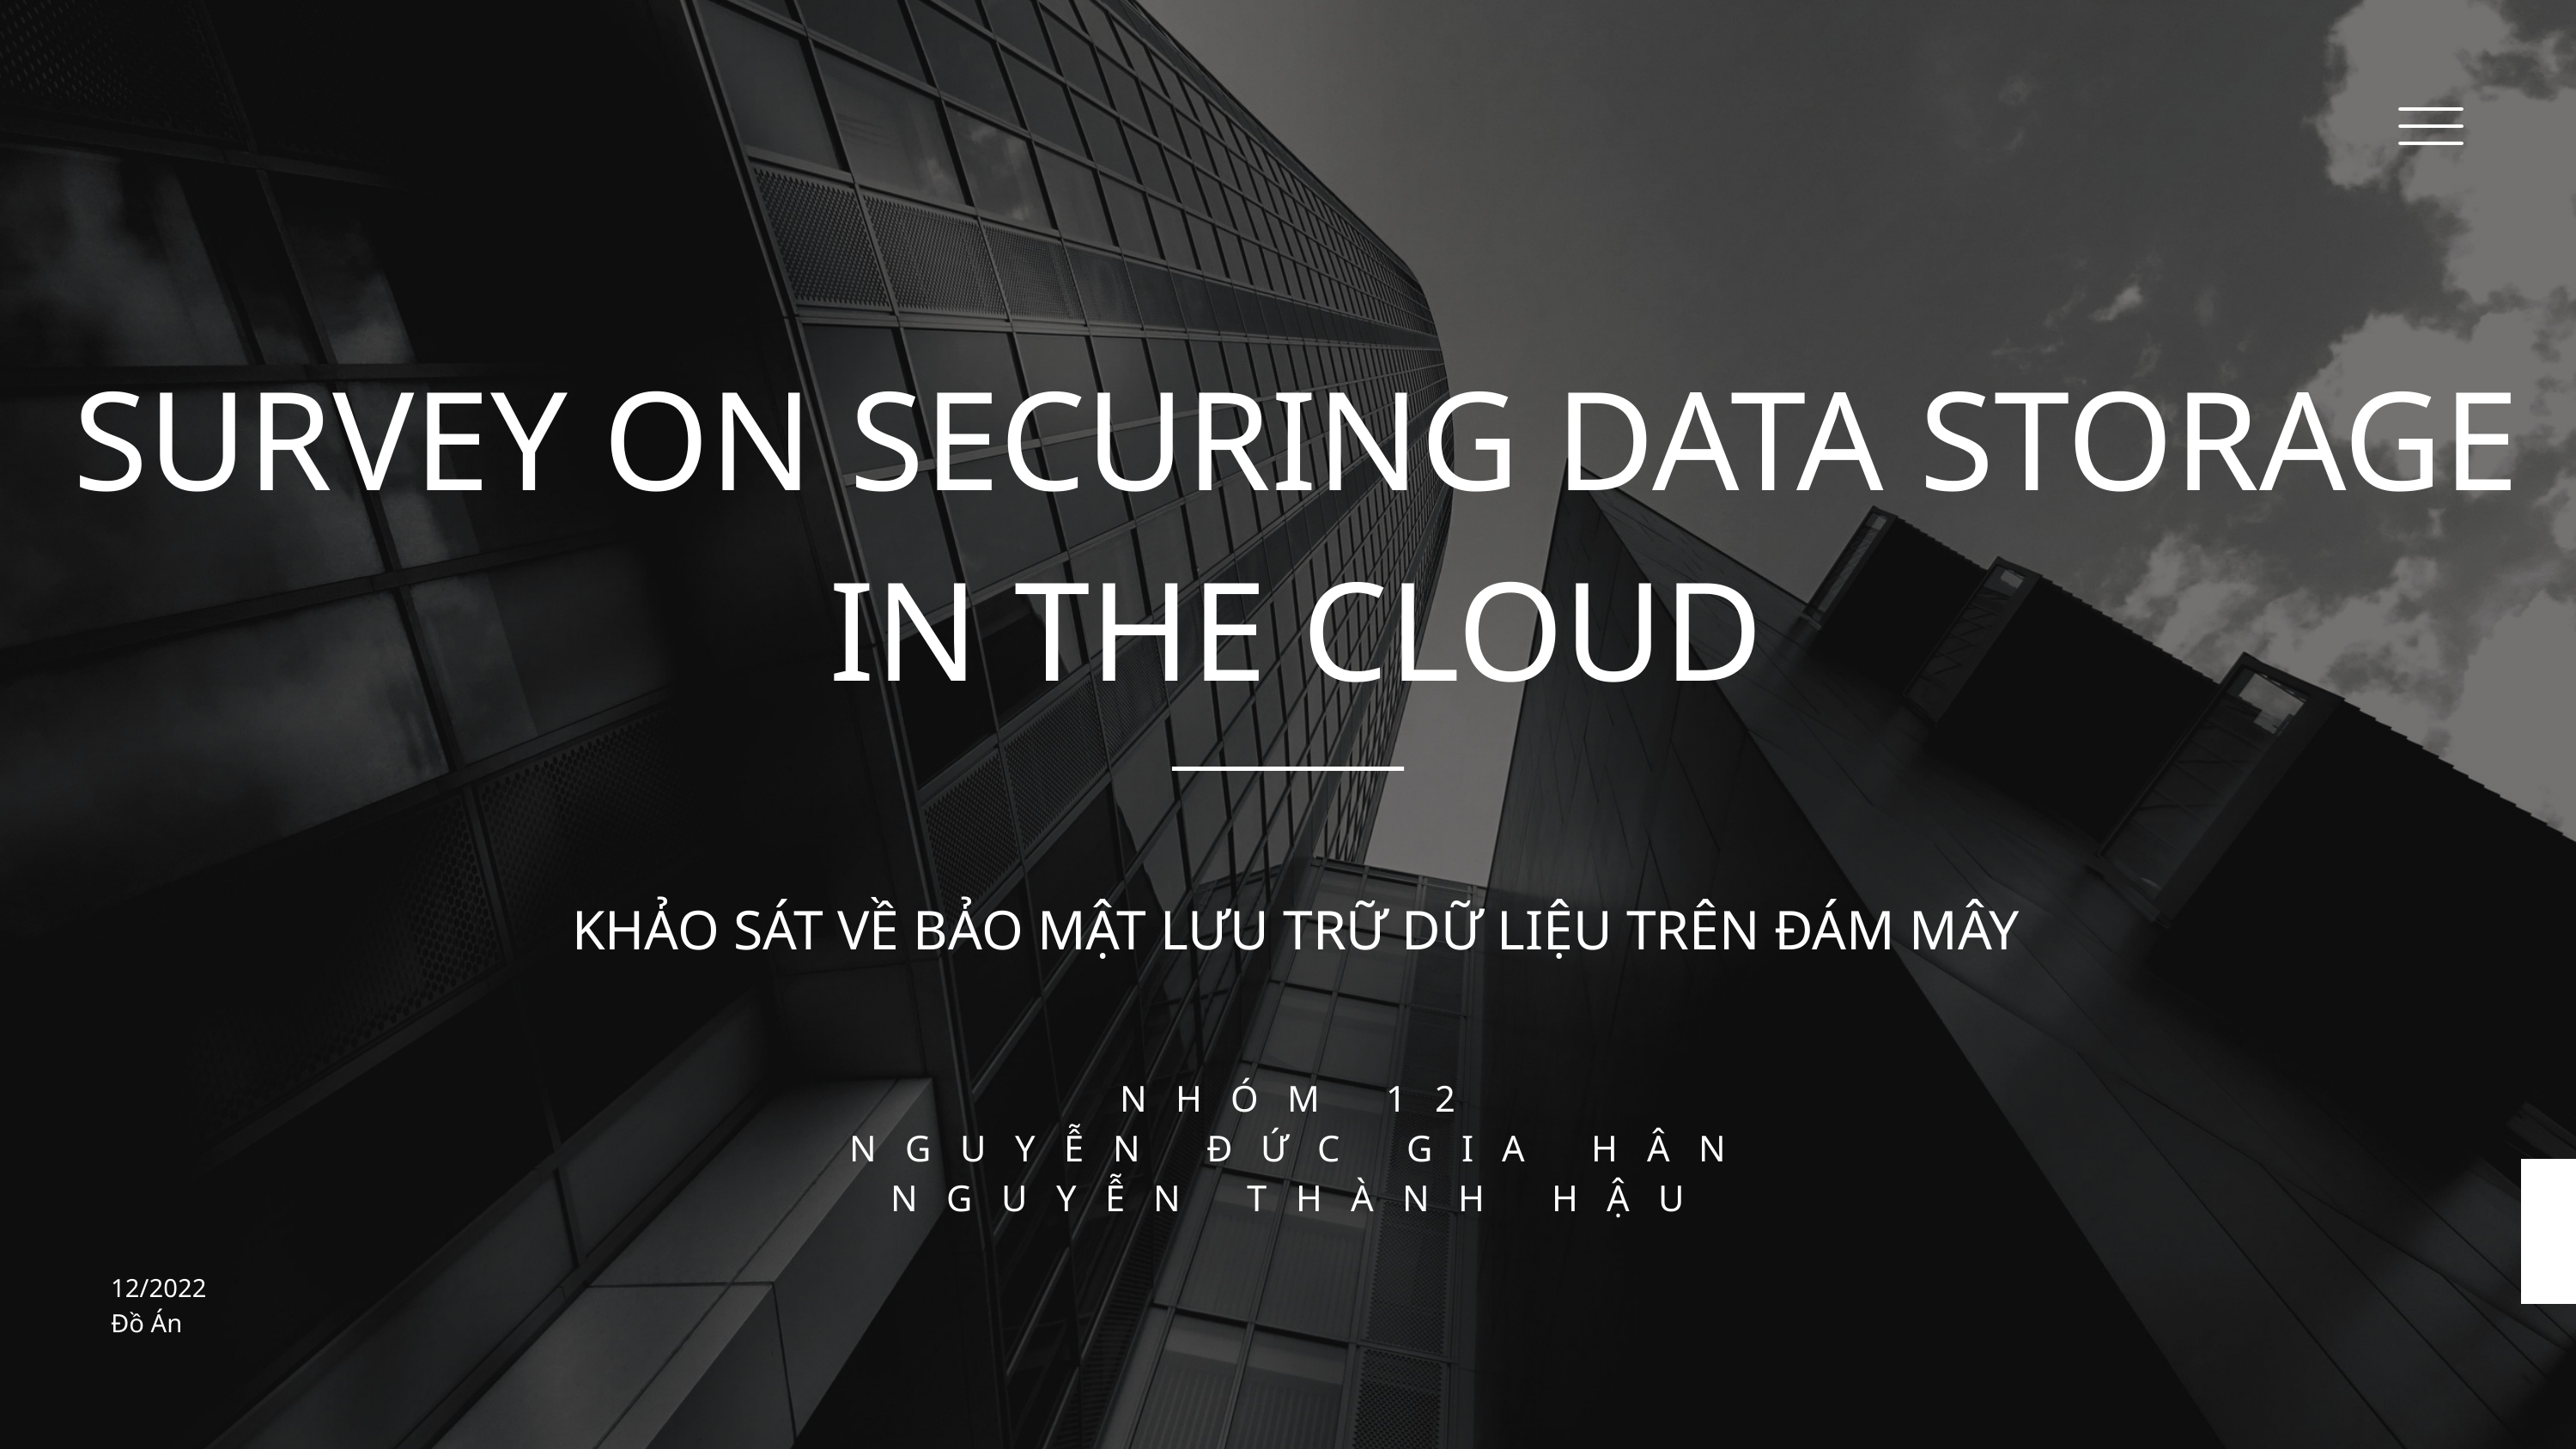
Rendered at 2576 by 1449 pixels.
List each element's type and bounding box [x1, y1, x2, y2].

text_box [2520, 1159, 2576, 1304]
picture [0, 0, 2576, 1449]
